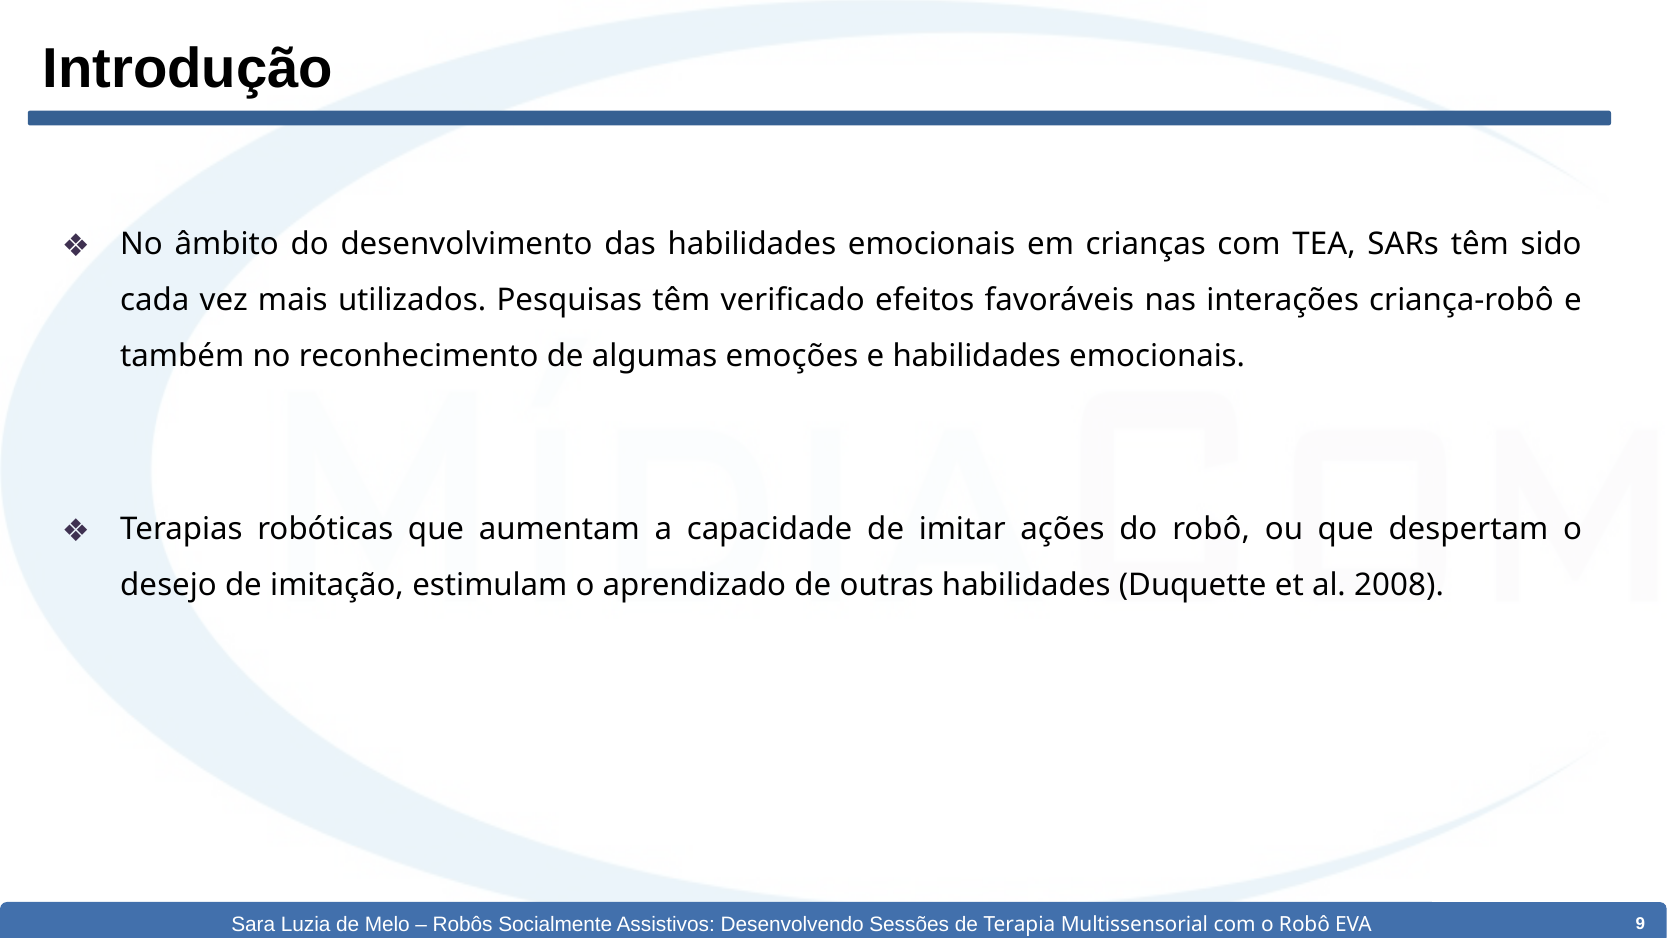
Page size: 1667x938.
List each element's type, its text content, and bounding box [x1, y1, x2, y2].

text_box Sara Luzia de Melo – Robôs Socialmente Assistivos: Desenvolvendo Sessões de Terapia Multissensorial com o Robô EVA [216, 902, 1466, 938]
title Introdução [27, 23, 1612, 111]
list No âmbito do desenvolvimento das habilidades emocionais em crianças com TEA, SARs têm sido cada vez mais utilizados. Pesquisas têm verificado efeitos favoráveis nas interações criança-robô e também no reconhecimento de algumas emoções e habilidades emocionais. Terapias robóticas que aumentam a capacidade de imitar ações do robô, ou que despertam o desejo de imitação, estimulam o aprendizado de outras habilidades (Duquette et al. 2008). [30, 157, 1600, 862]
slide_number ‹#› [1466, 908, 1661, 938]
